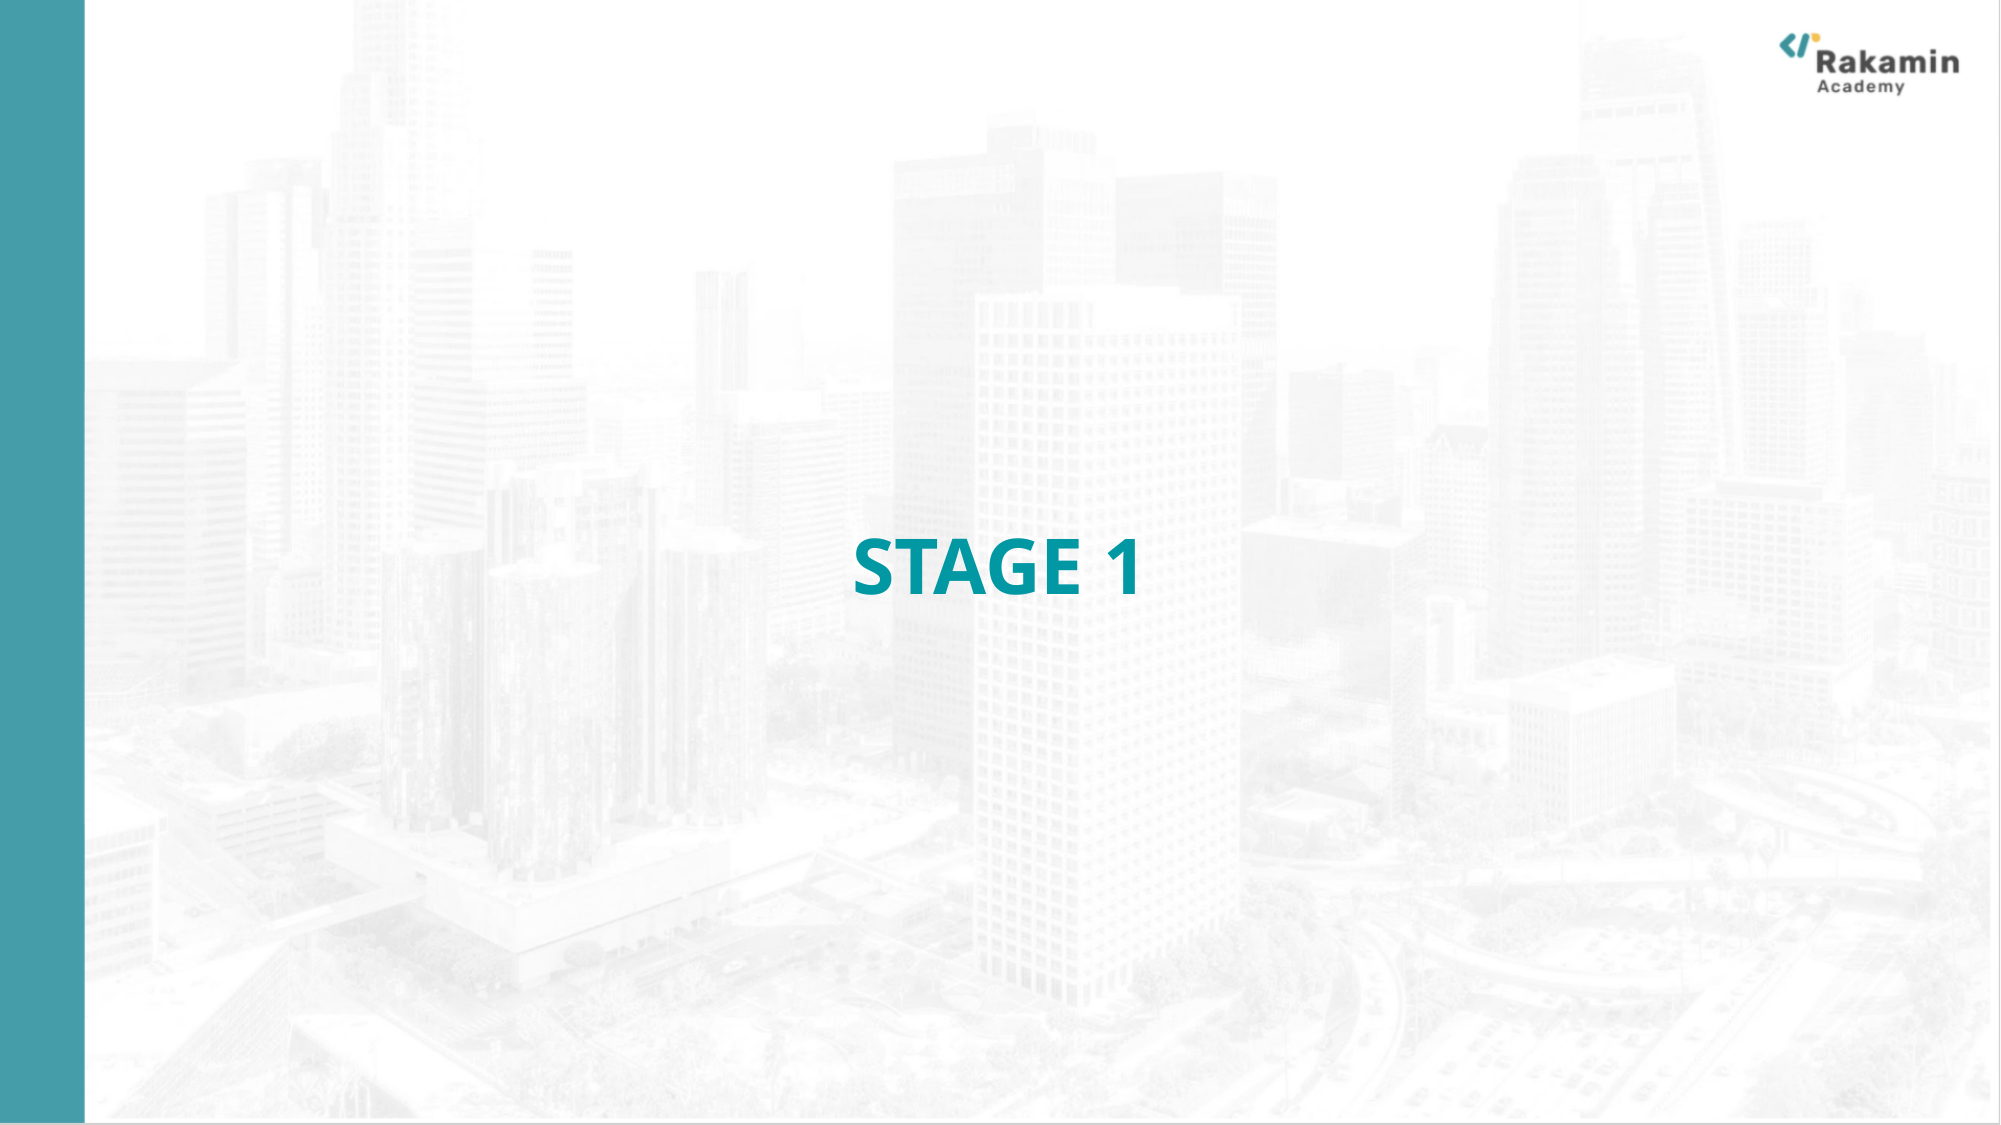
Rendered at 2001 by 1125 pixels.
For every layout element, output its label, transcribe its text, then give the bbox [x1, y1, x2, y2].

picture [0, 0, 2001, 1125]
text_box STAGE 1 [396, 514, 1603, 611]
